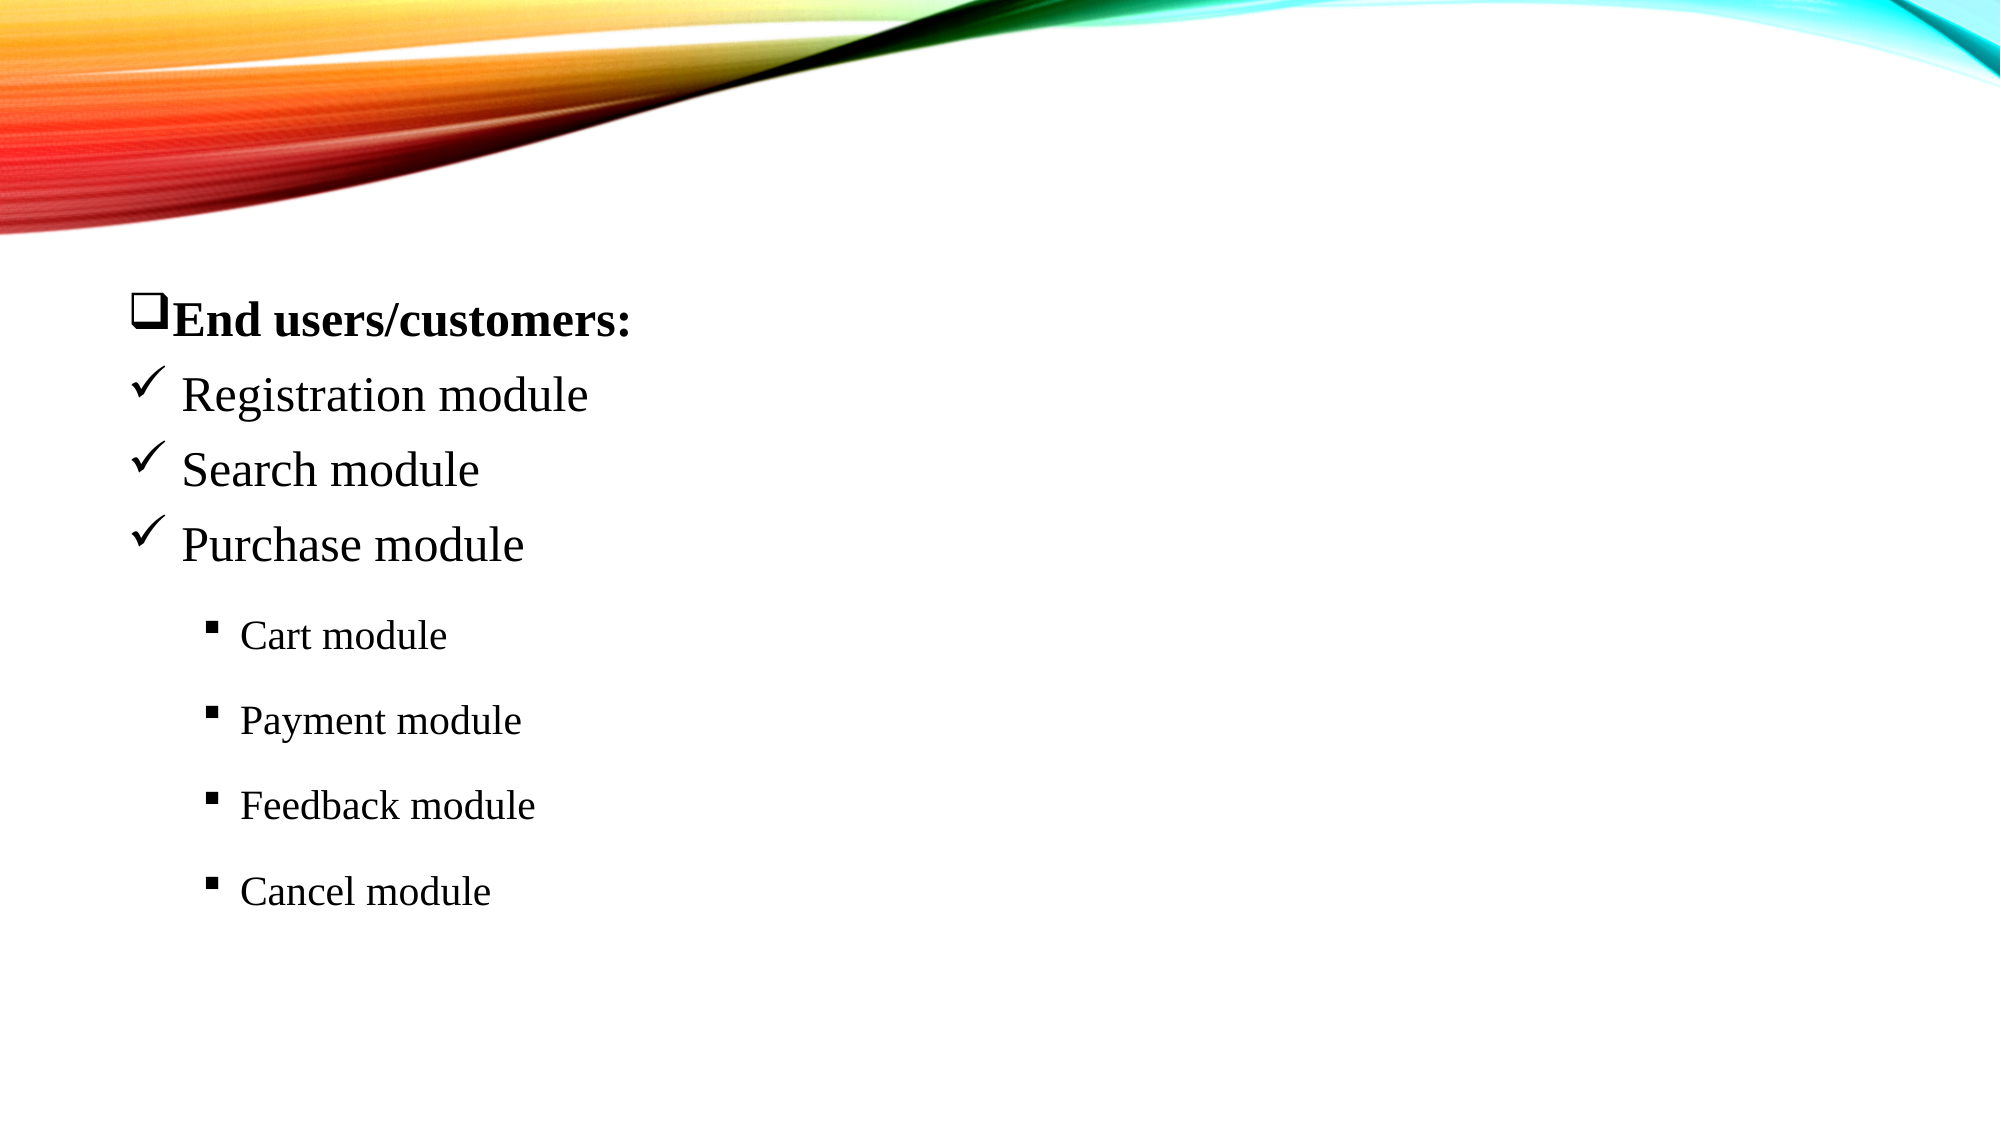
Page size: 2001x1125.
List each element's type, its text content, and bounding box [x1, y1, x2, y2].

picture [0, 0, 2000, 237]
list End users/customers: Registration module Search module Purchase module Cart module Payment module Feedback module Cancel module [112, 69, 1888, 1021]
